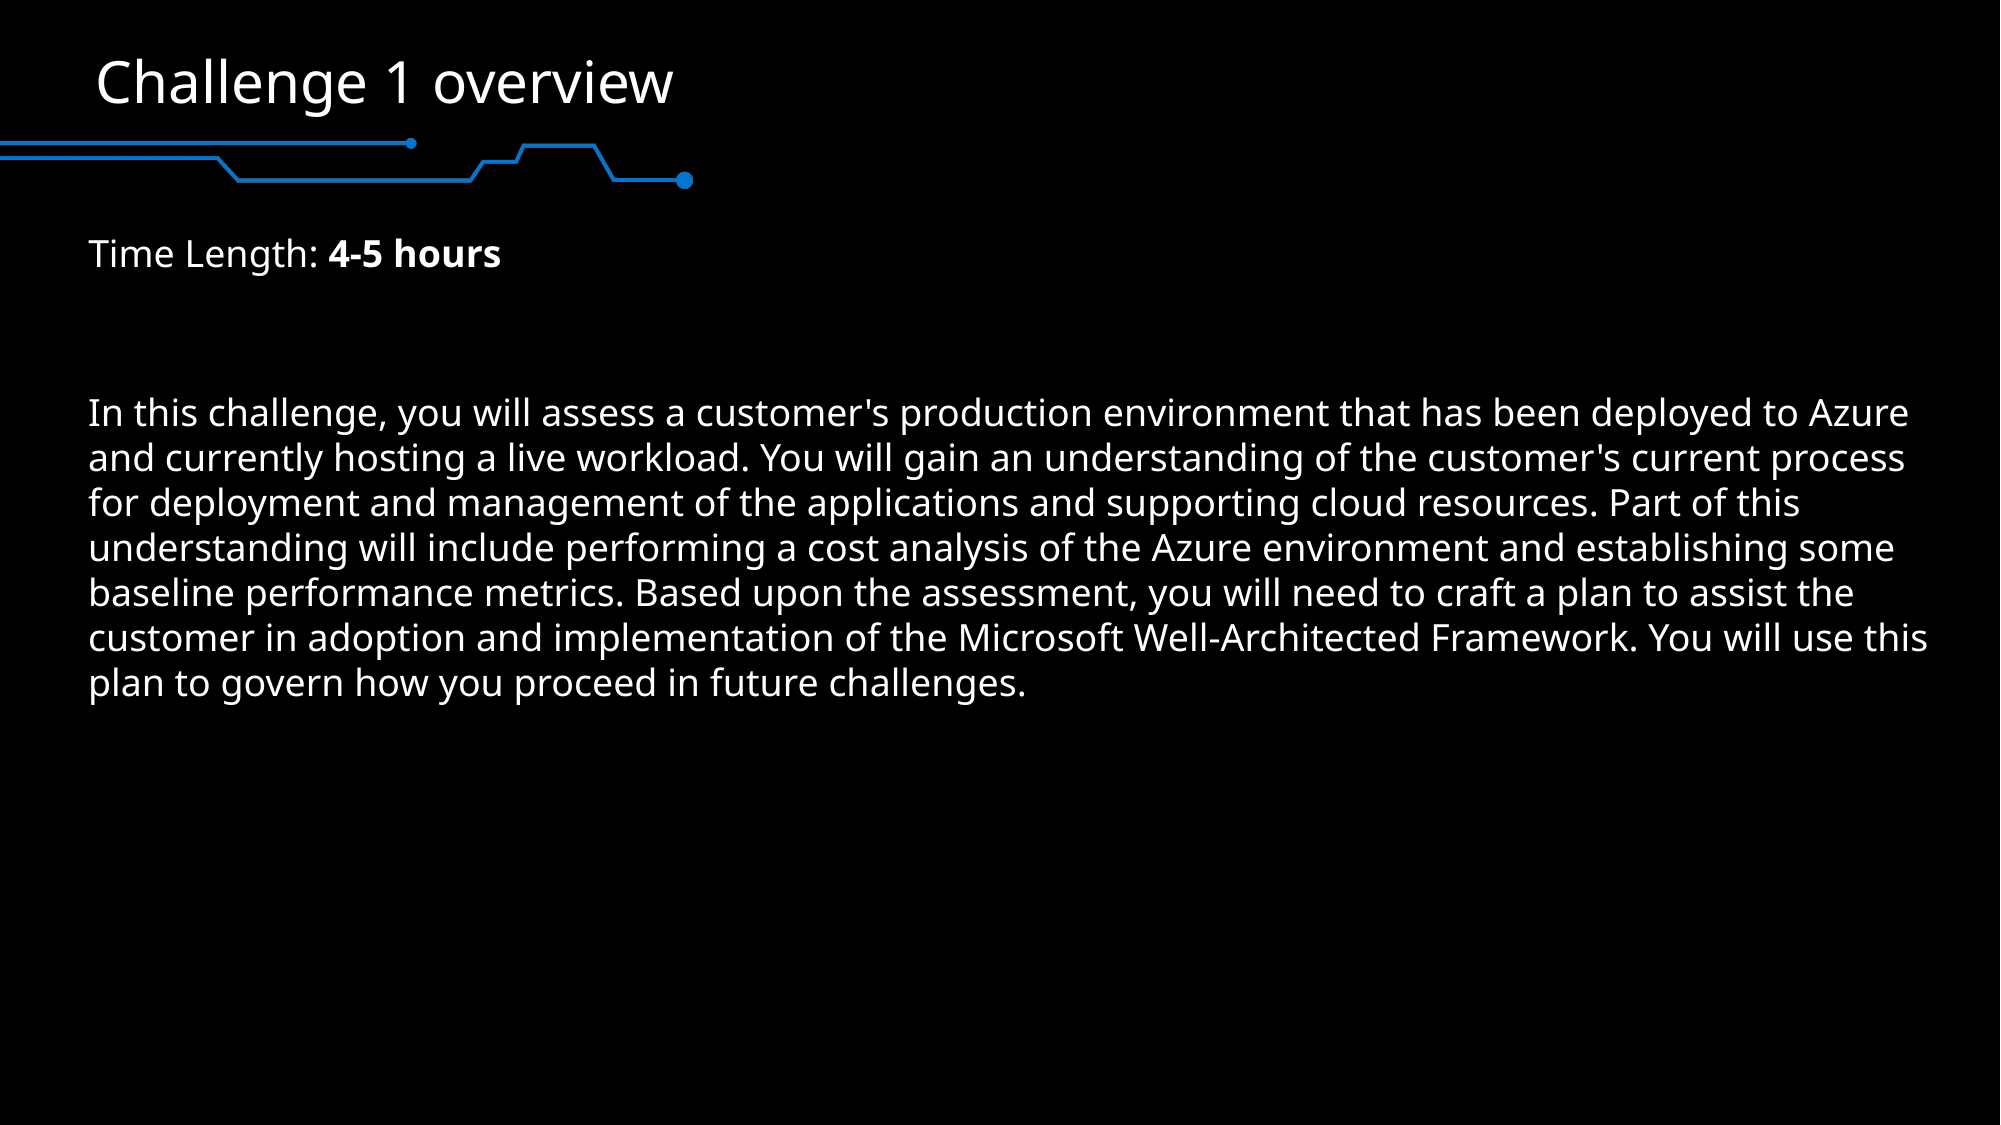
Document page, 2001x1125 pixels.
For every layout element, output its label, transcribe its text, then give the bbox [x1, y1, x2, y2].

text_box In this challenge, you will assess a customer's production environment that has been deployed to Azure and currently hosting a live workload. You will gain an understanding of the customer's current process for deployment and management of the applications and supporting cloud resources. Part of this understanding will include performing a cost analysis of the Azure environment and establishing some baseline performance metrics. Based upon the assessment, you will need to craft a plan to assist the customer in adoption and implementation of the Microsoft Well-Architected Framework. You will use this plan to govern how you proceed in future challenges. [88, 388, 1956, 705]
list Time Length: 4-5 hours [88, 229, 1956, 276]
picture [0, 105, 693, 189]
title Challenge 1 overview [95, 34, 1317, 116]
